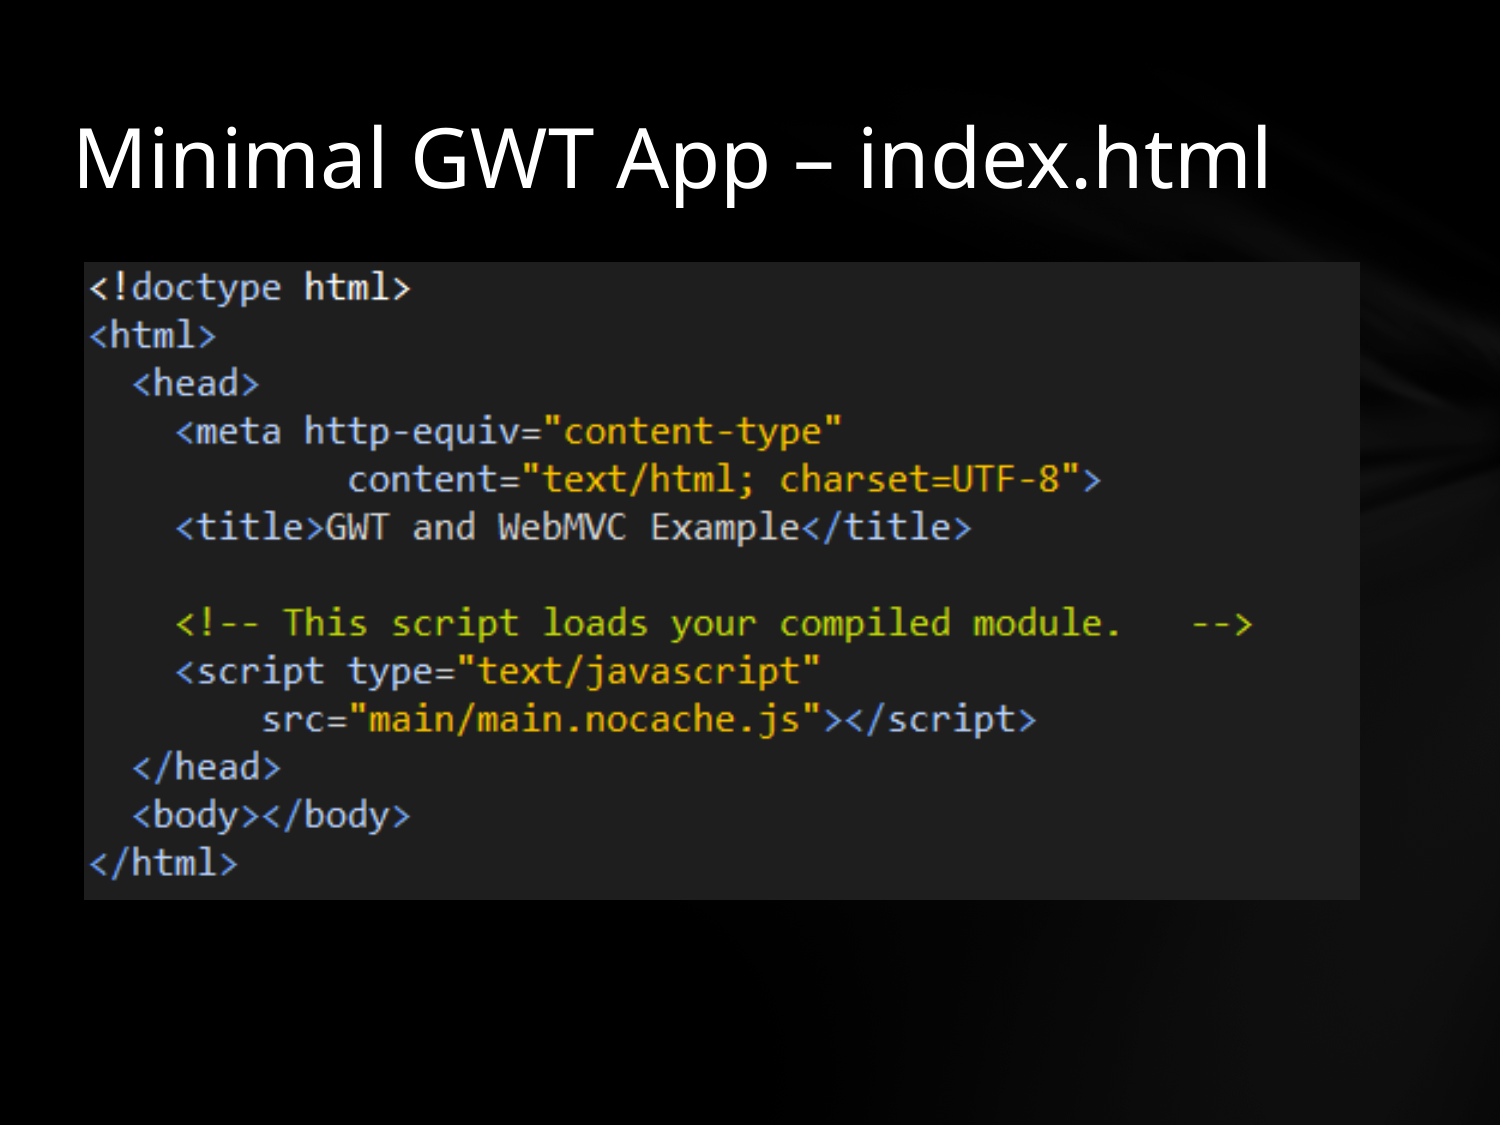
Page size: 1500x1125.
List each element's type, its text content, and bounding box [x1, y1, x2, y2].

title Minimal GWT App – index.html [57, 37, 1318, 213]
picture [84, 262, 1361, 901]
